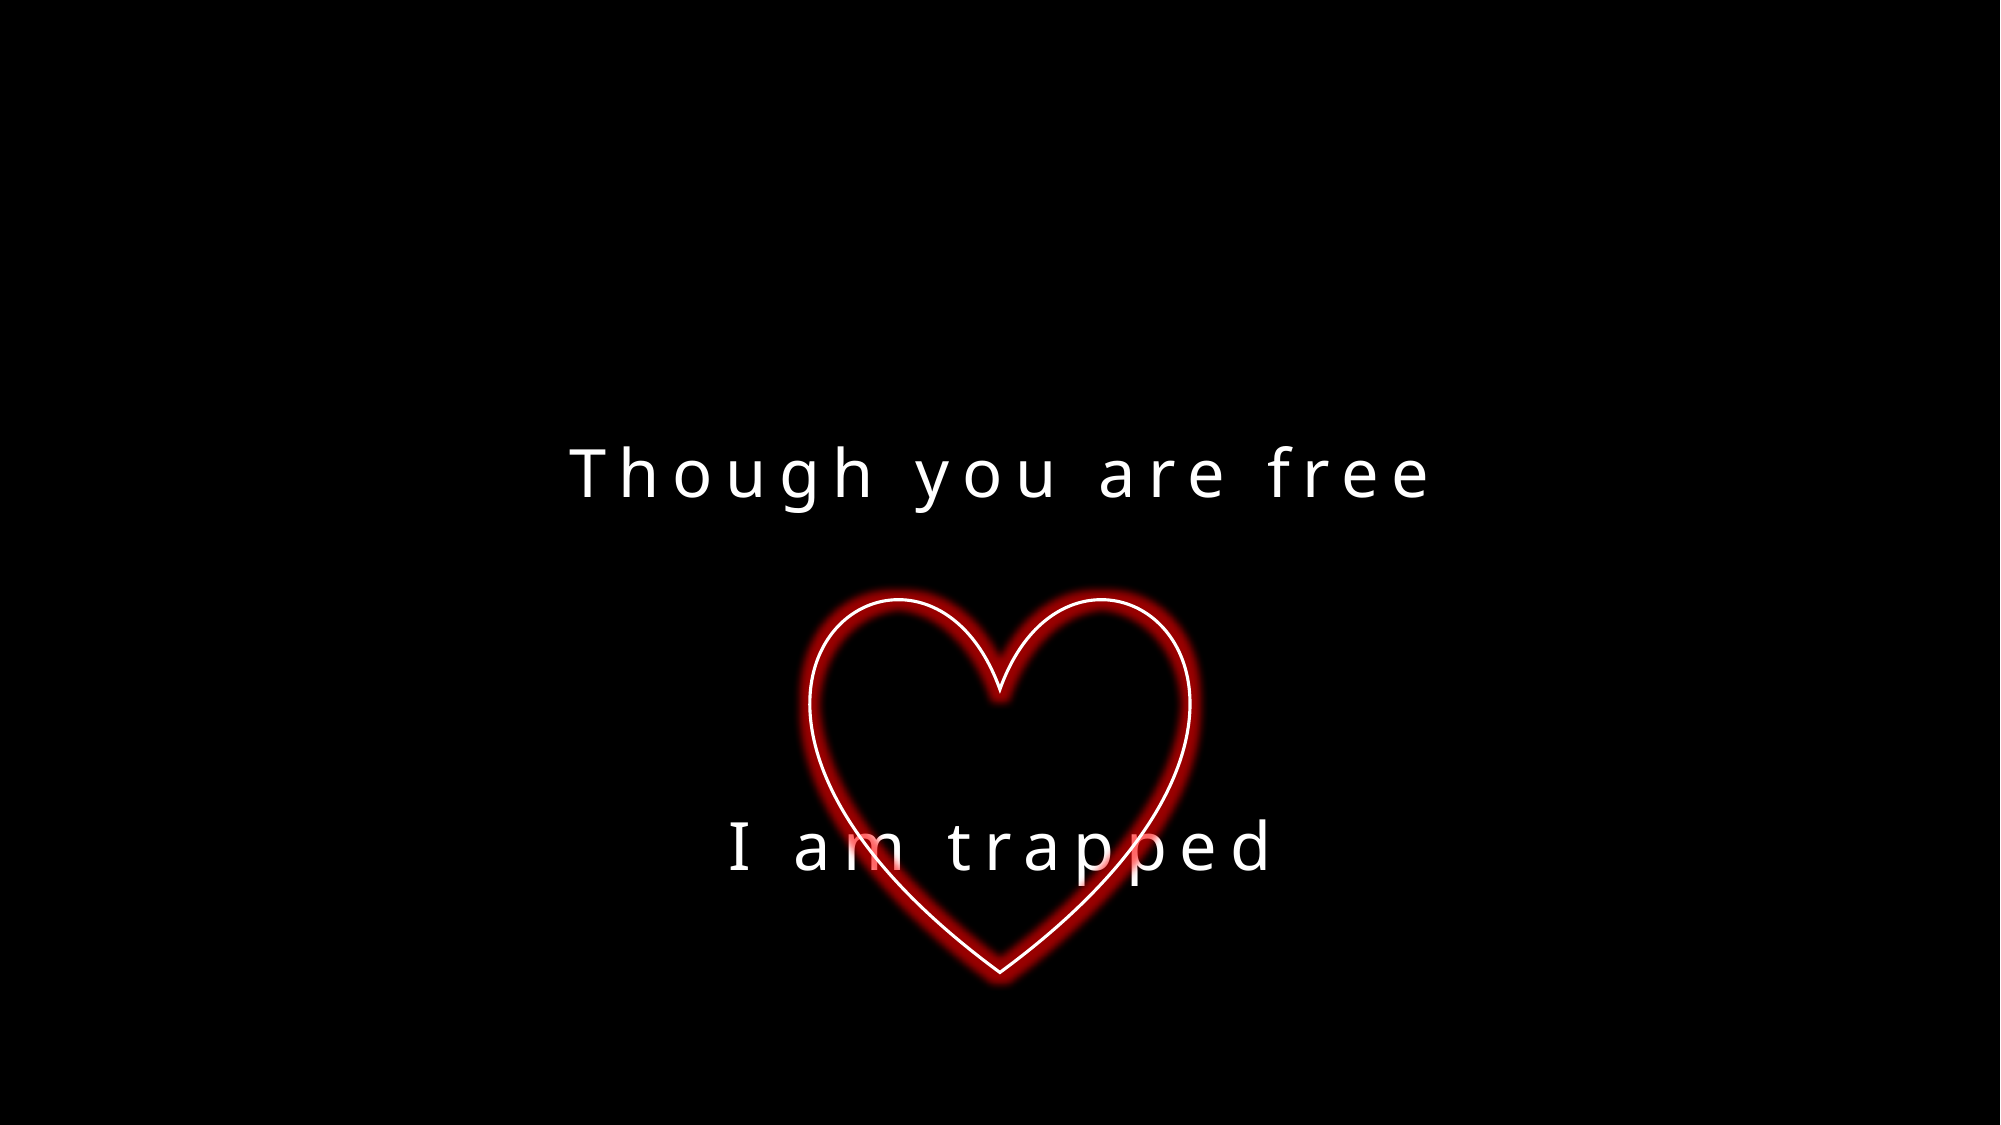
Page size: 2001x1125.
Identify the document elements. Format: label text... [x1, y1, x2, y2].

text_box [808, 598, 1192, 974]
text_box I am trapped [325, 796, 881, 892]
text_box [829, 796, 903, 892]
text_box Though you are free [325, 423, 1675, 518]
text_box I am trapped [1120, 796, 1675, 892]
text_box [1096, 796, 1172, 892]
text_box [825, 796, 895, 892]
text_box [1105, 796, 1176, 892]
